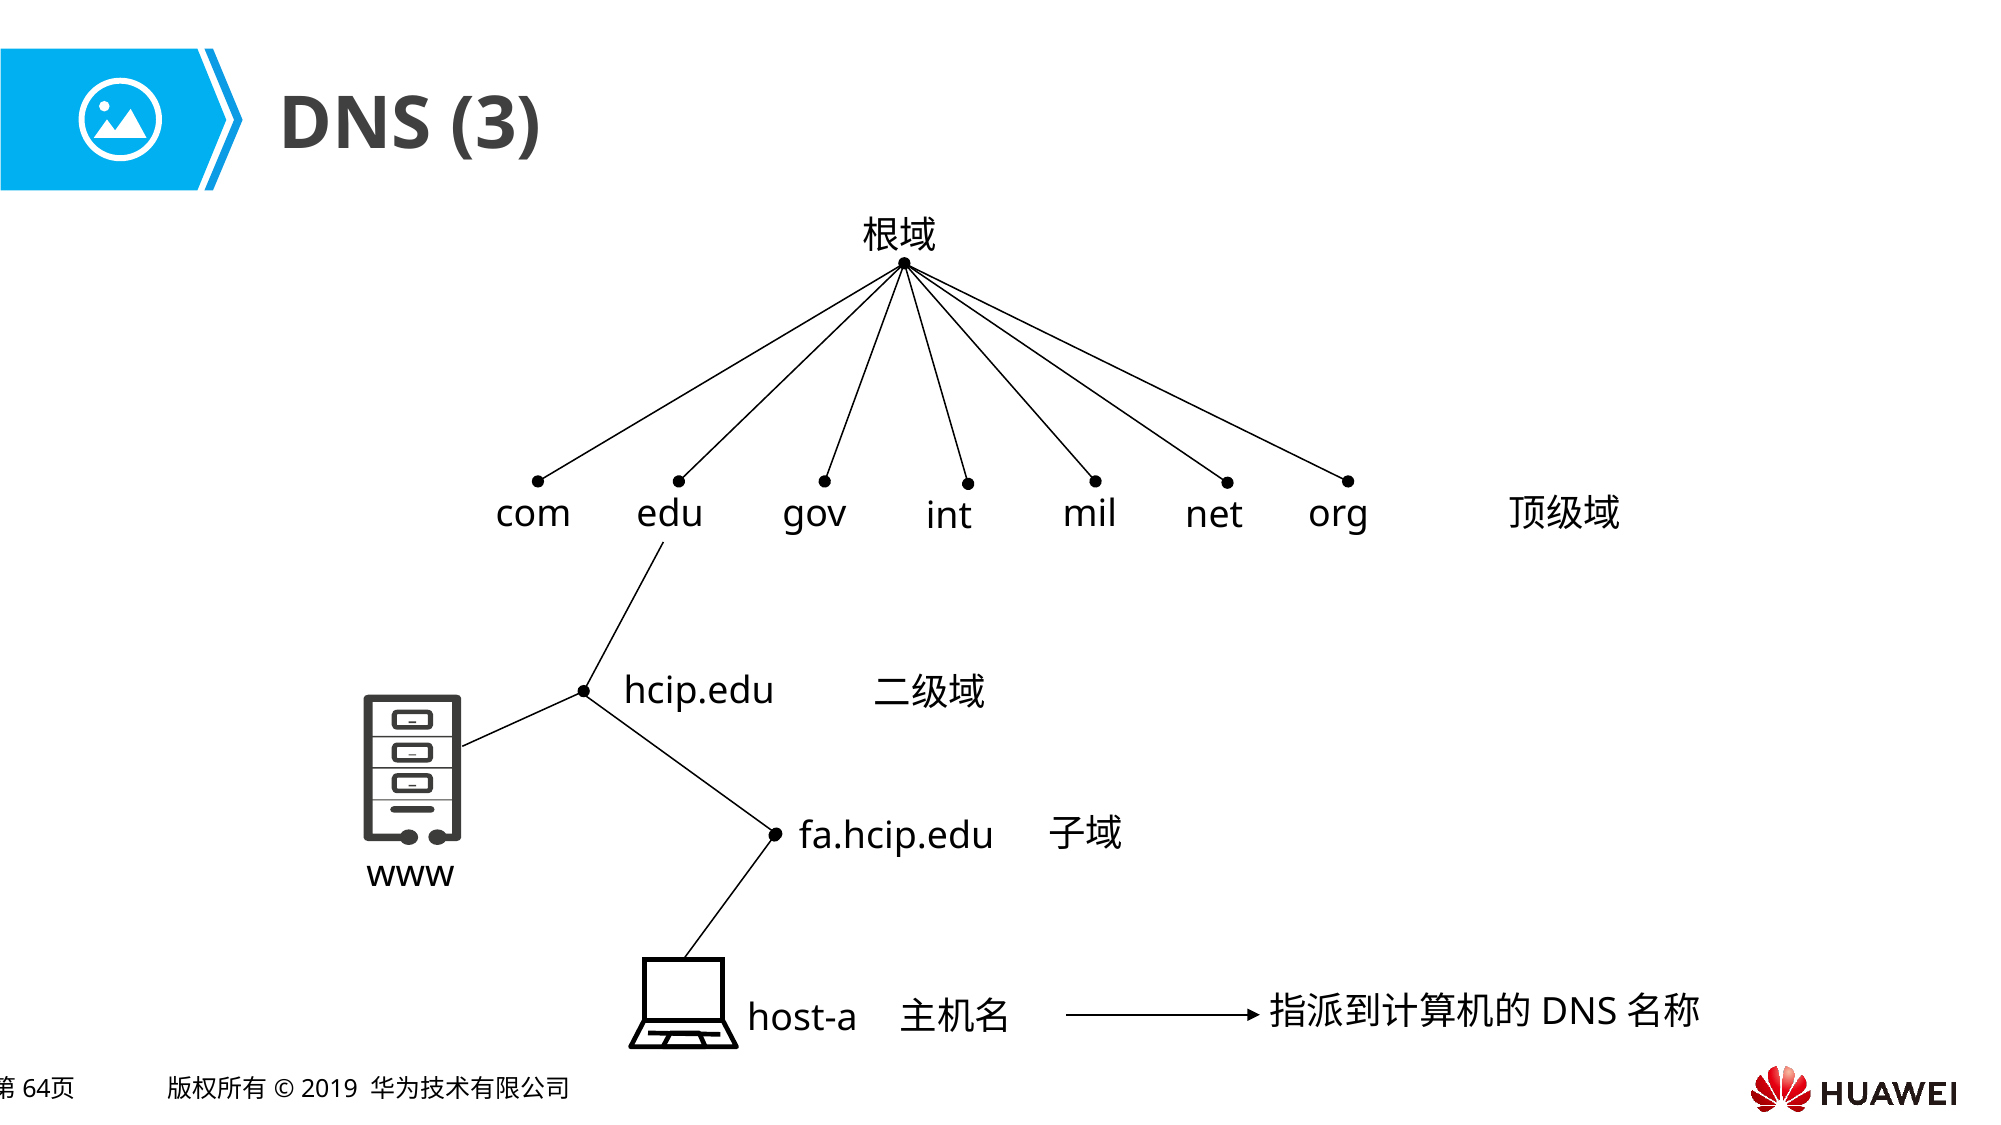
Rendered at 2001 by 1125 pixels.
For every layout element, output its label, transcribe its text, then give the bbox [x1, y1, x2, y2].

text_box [583, 694, 777, 834]
text_box org [1293, 481, 1403, 542]
text_box 主机名 [885, 984, 1034, 1045]
text_box 指派到计算机的DNS名称 [1254, 979, 1733, 1039]
text_box 顶级域 [1493, 481, 1646, 542]
text_box host-a [741, 985, 985, 1046]
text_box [824, 263, 901, 482]
text_box net [1170, 490, 1285, 543]
text_box 子域 [1033, 802, 1183, 862]
text_box fa.hcip.edu [784, 803, 1037, 863]
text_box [683, 835, 775, 960]
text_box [630, 958, 737, 1048]
text_box hcip.edu [669, 658, 862, 719]
text_box int [911, 492, 1026, 544]
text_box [678, 263, 823, 482]
text_box gov [767, 492, 882, 542]
text_box com [480, 481, 595, 542]
text_box edu [621, 491, 736, 542]
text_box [462, 690, 585, 747]
text_box mil [1047, 492, 1144, 542]
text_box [537, 263, 677, 482]
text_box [363, 694, 462, 846]
title DNS (3) [261, 67, 1875, 173]
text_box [583, 541, 664, 692]
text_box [907, 264, 1349, 482]
text_box www [351, 841, 491, 902]
picture [1751, 1066, 1956, 1112]
text_box 二级域 [858, 660, 1008, 721]
text_box 根域 [847, 203, 962, 261]
